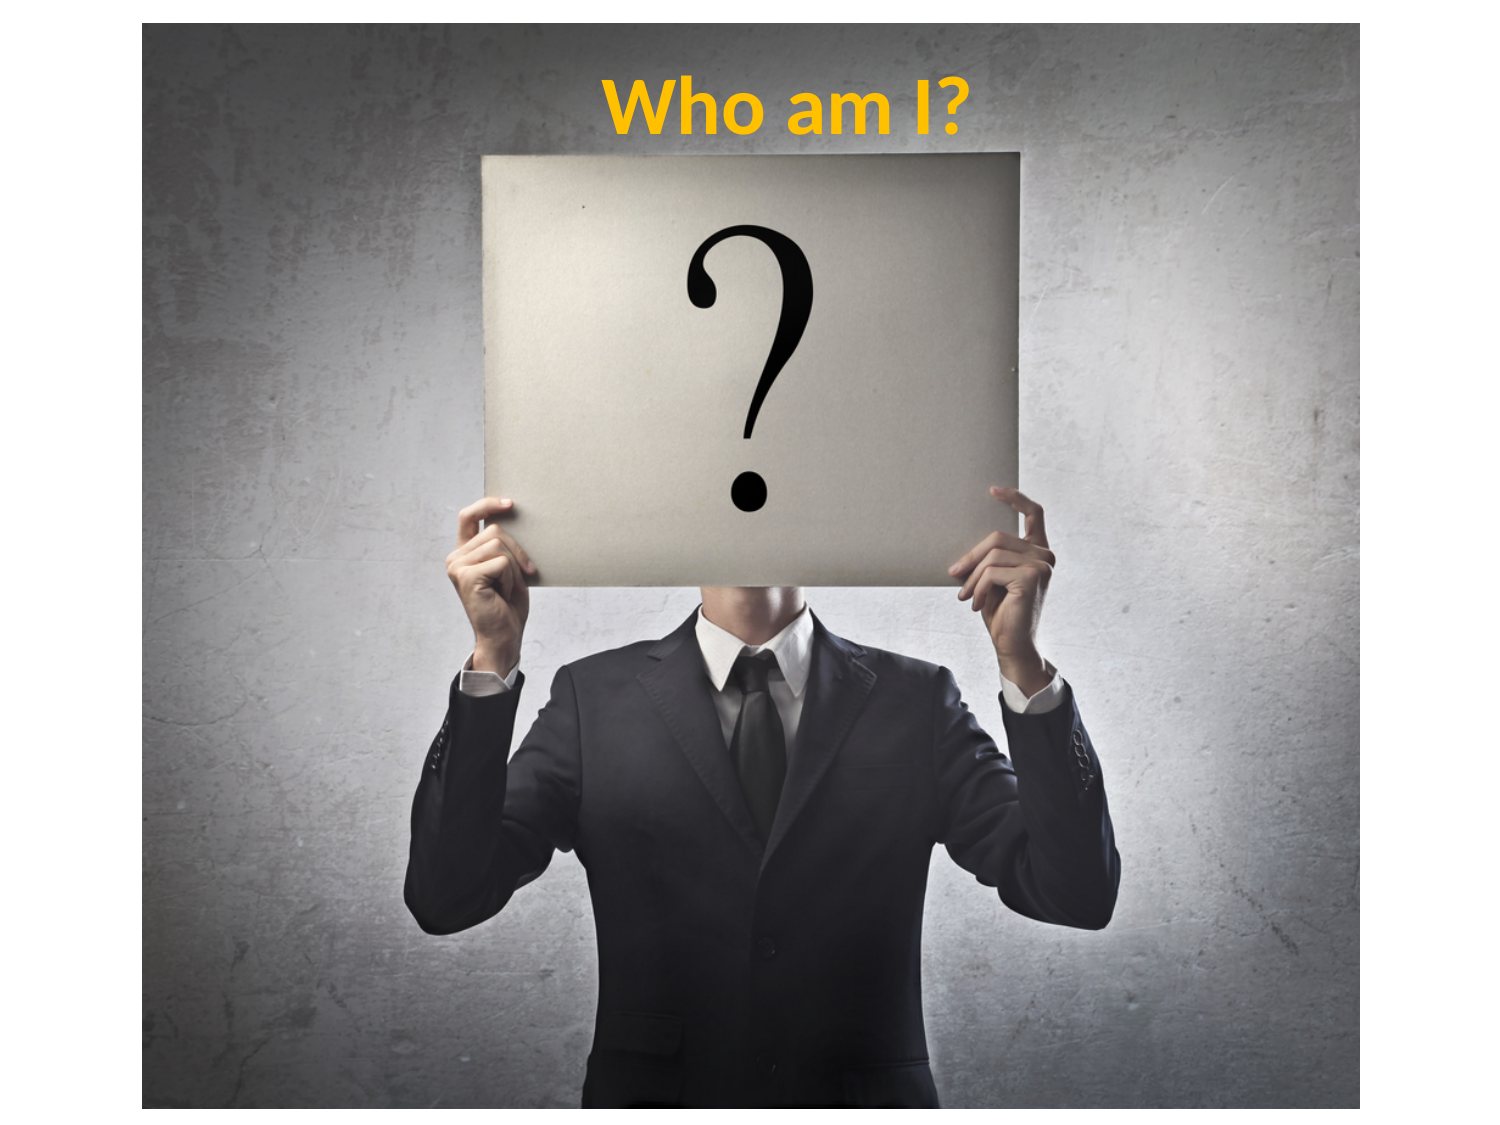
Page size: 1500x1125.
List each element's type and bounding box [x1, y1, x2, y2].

picture [142, 23, 1360, 1109]
